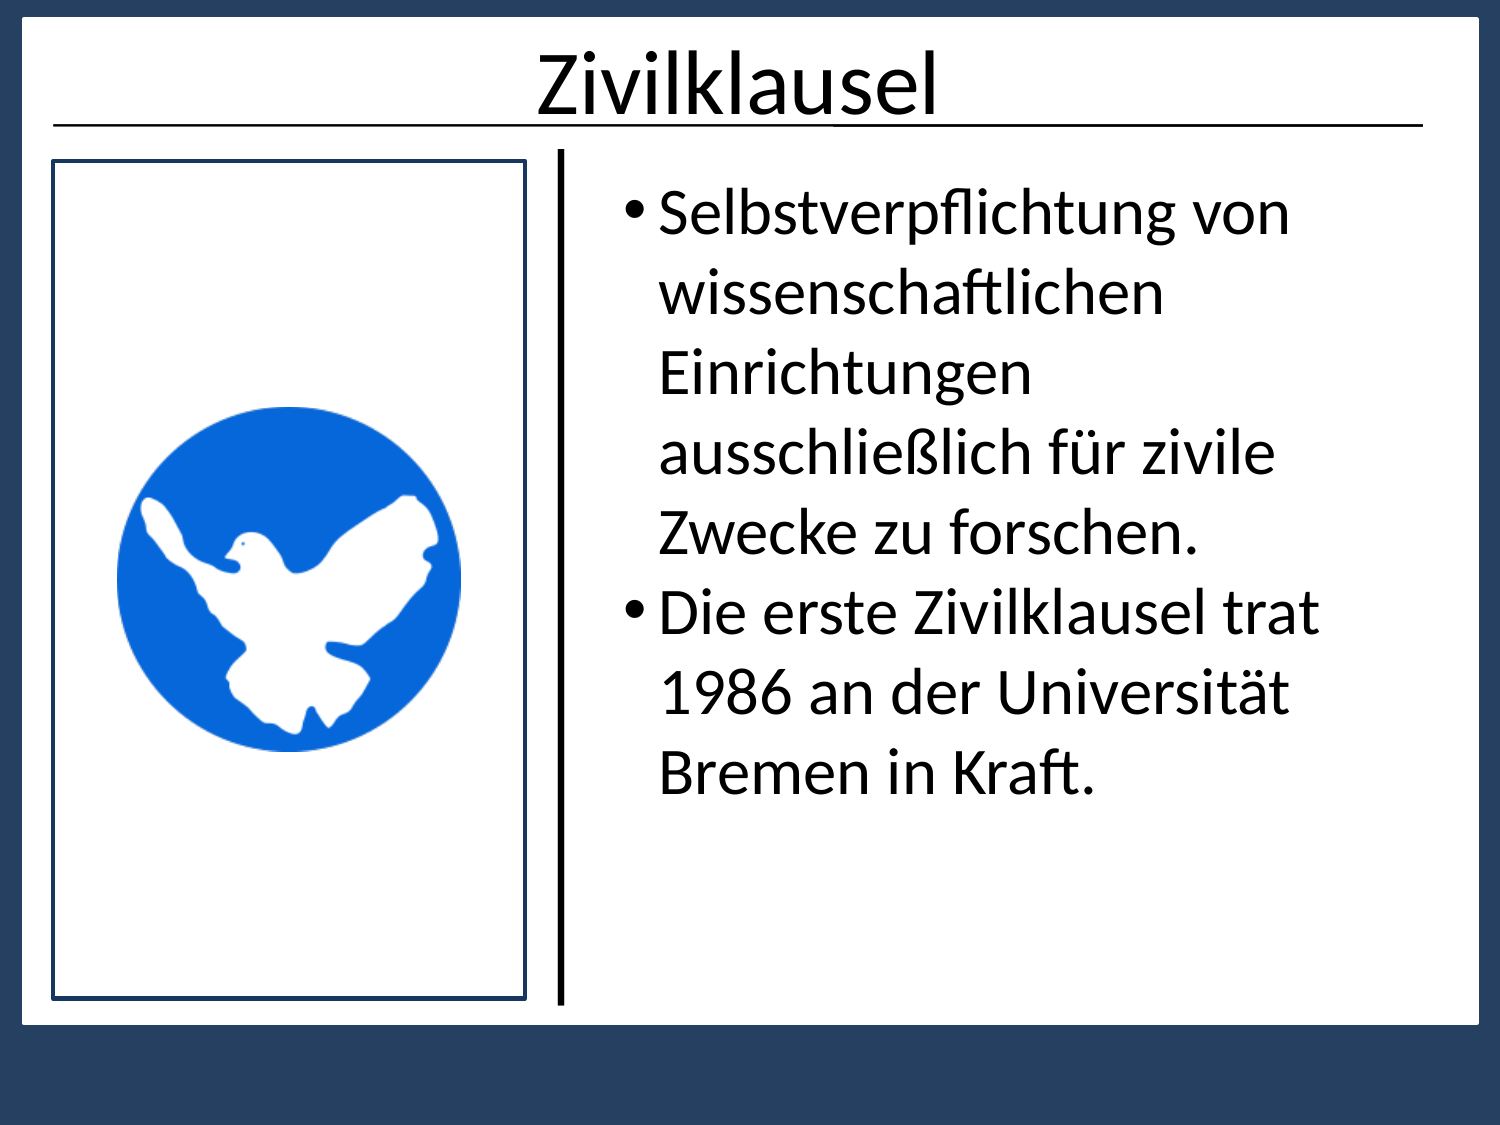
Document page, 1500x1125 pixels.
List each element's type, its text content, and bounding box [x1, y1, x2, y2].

text_box [53, 160, 525, 999]
picture [116, 407, 462, 752]
text_box Selbstverpflichtung von wissenschaftlichen Einrichtungen ausschließlich für zivile Zwecke zu forschen. Die erste Zivilklausel trat 1986 an der Universität Bremen in Kraft. [608, 160, 1425, 988]
text_box Zivilklausel [53, 30, 1425, 126]
